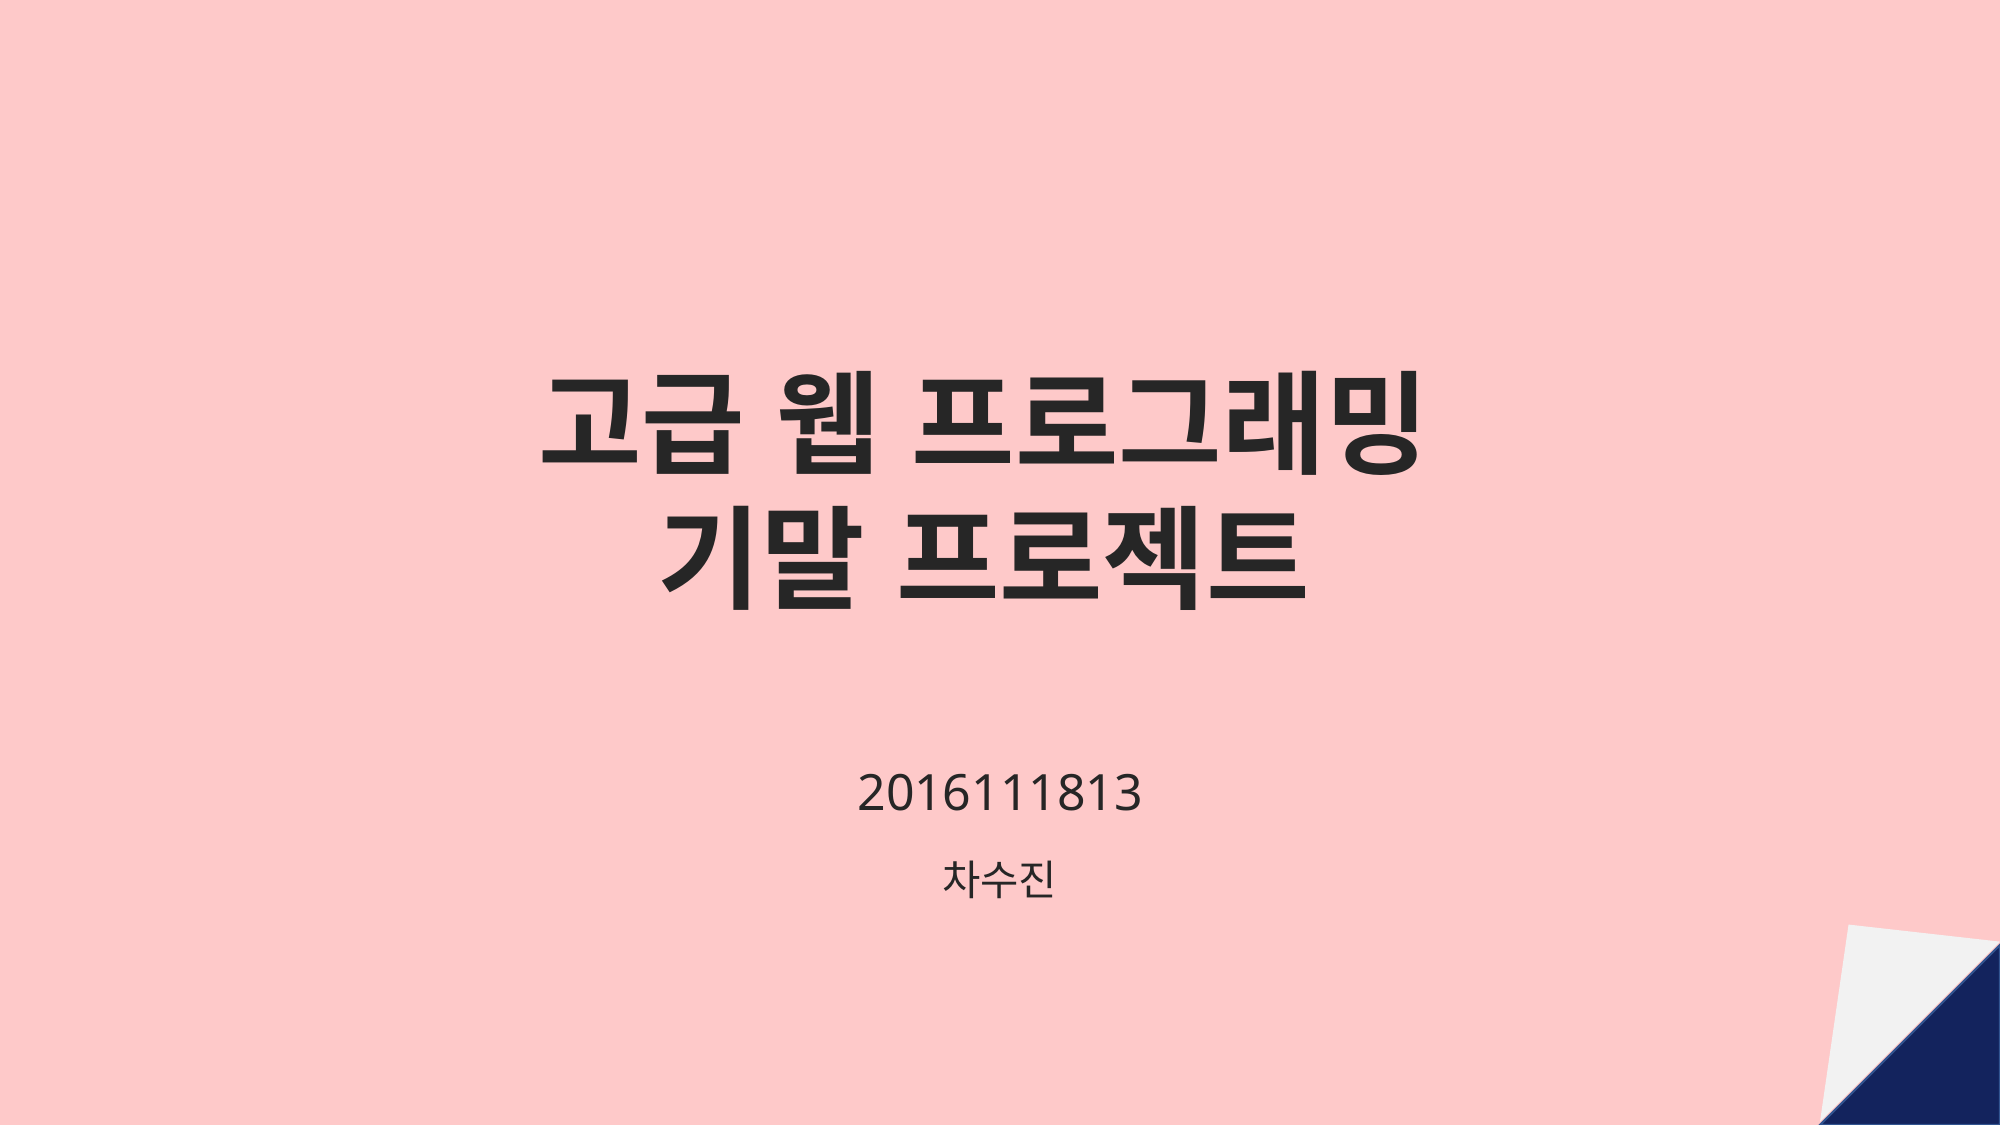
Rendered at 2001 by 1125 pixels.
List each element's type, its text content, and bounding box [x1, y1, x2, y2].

text_box 2016111813 [532, 753, 1468, 828]
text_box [1819, 924, 2000, 1125]
text_box 차수진 [593, 846, 1407, 912]
text_box 고급 웹 프로그래밍 기말 프로젝트 [432, 345, 1536, 631]
